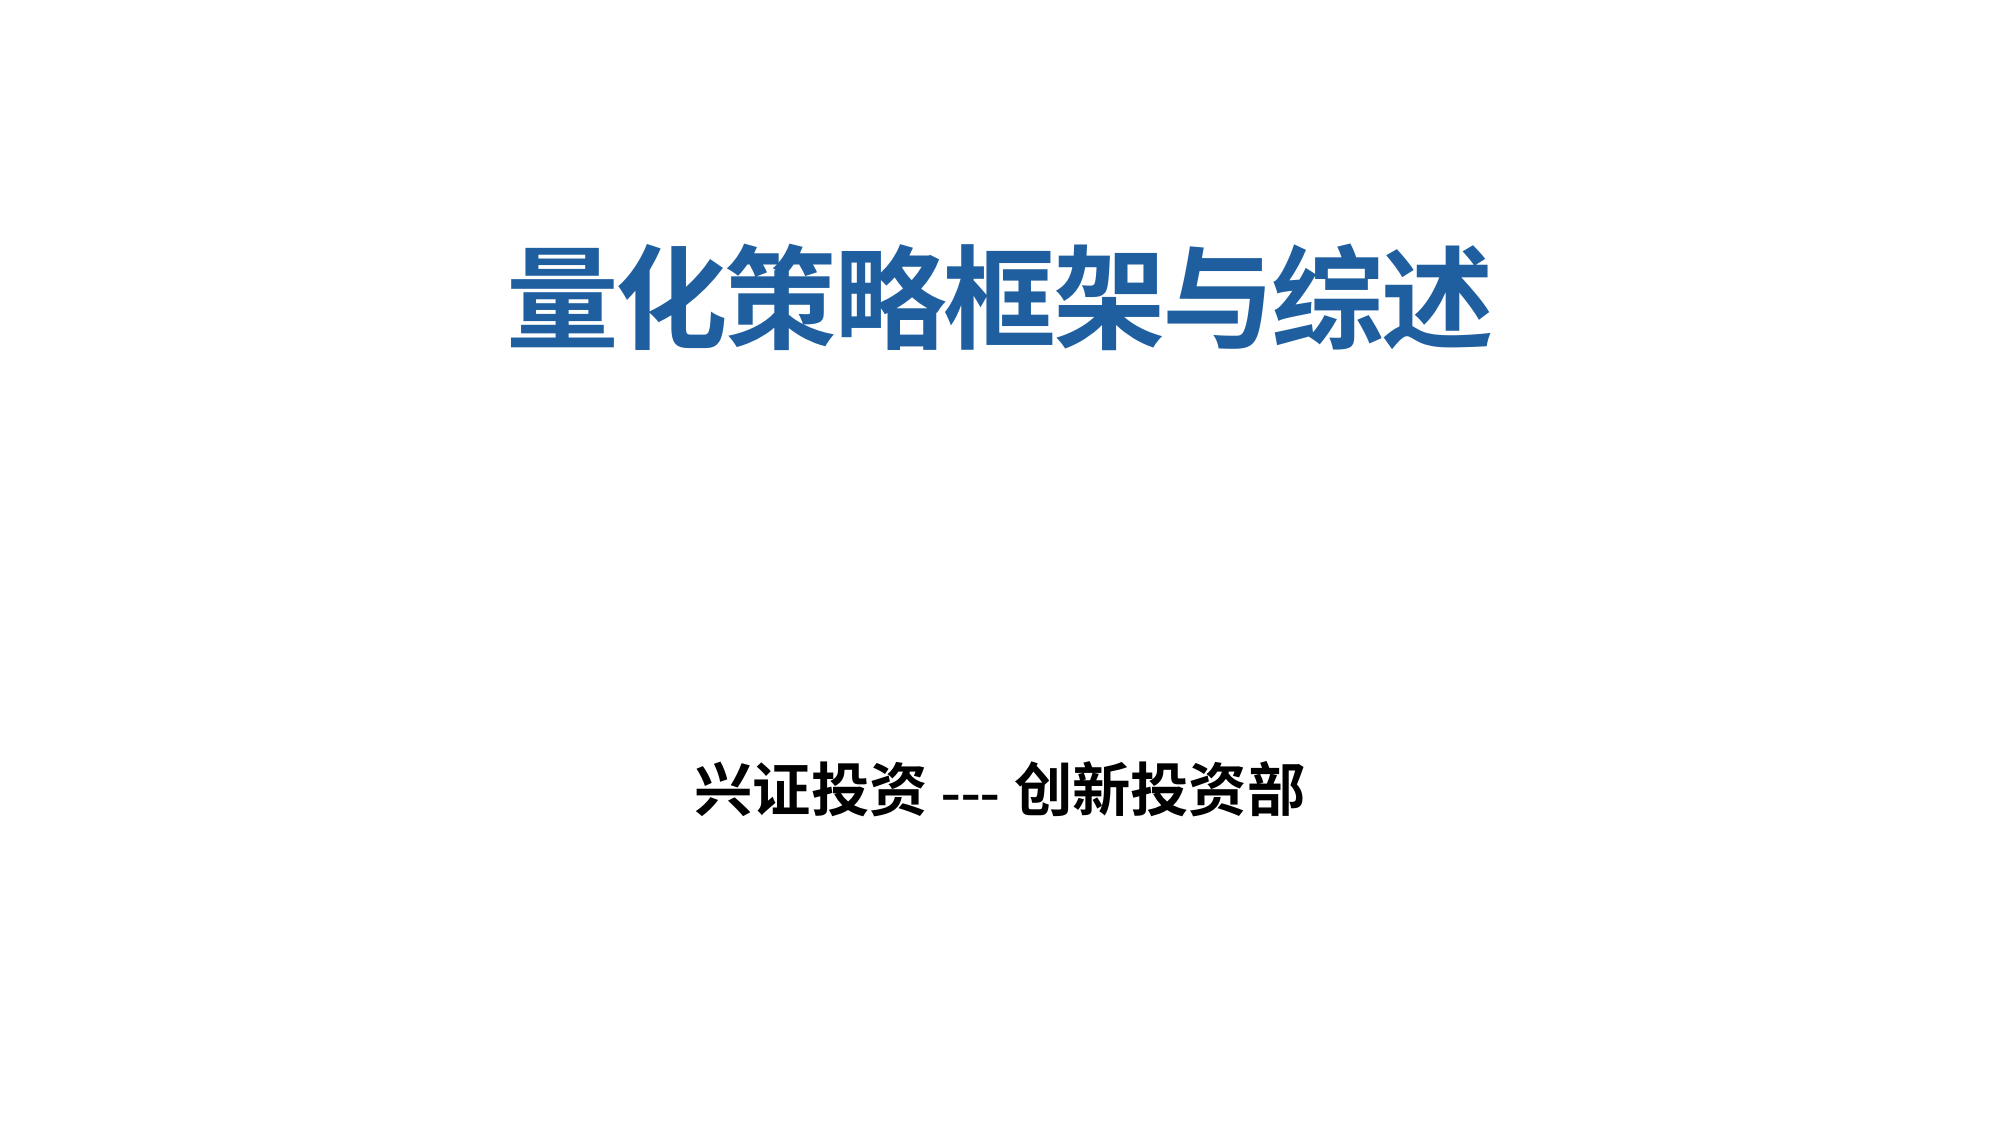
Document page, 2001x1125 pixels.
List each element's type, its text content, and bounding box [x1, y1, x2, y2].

text_box 量化策略框架与综述 [0, 233, 2000, 375]
list 兴证投资---创新投资部 [0, 745, 2000, 813]
